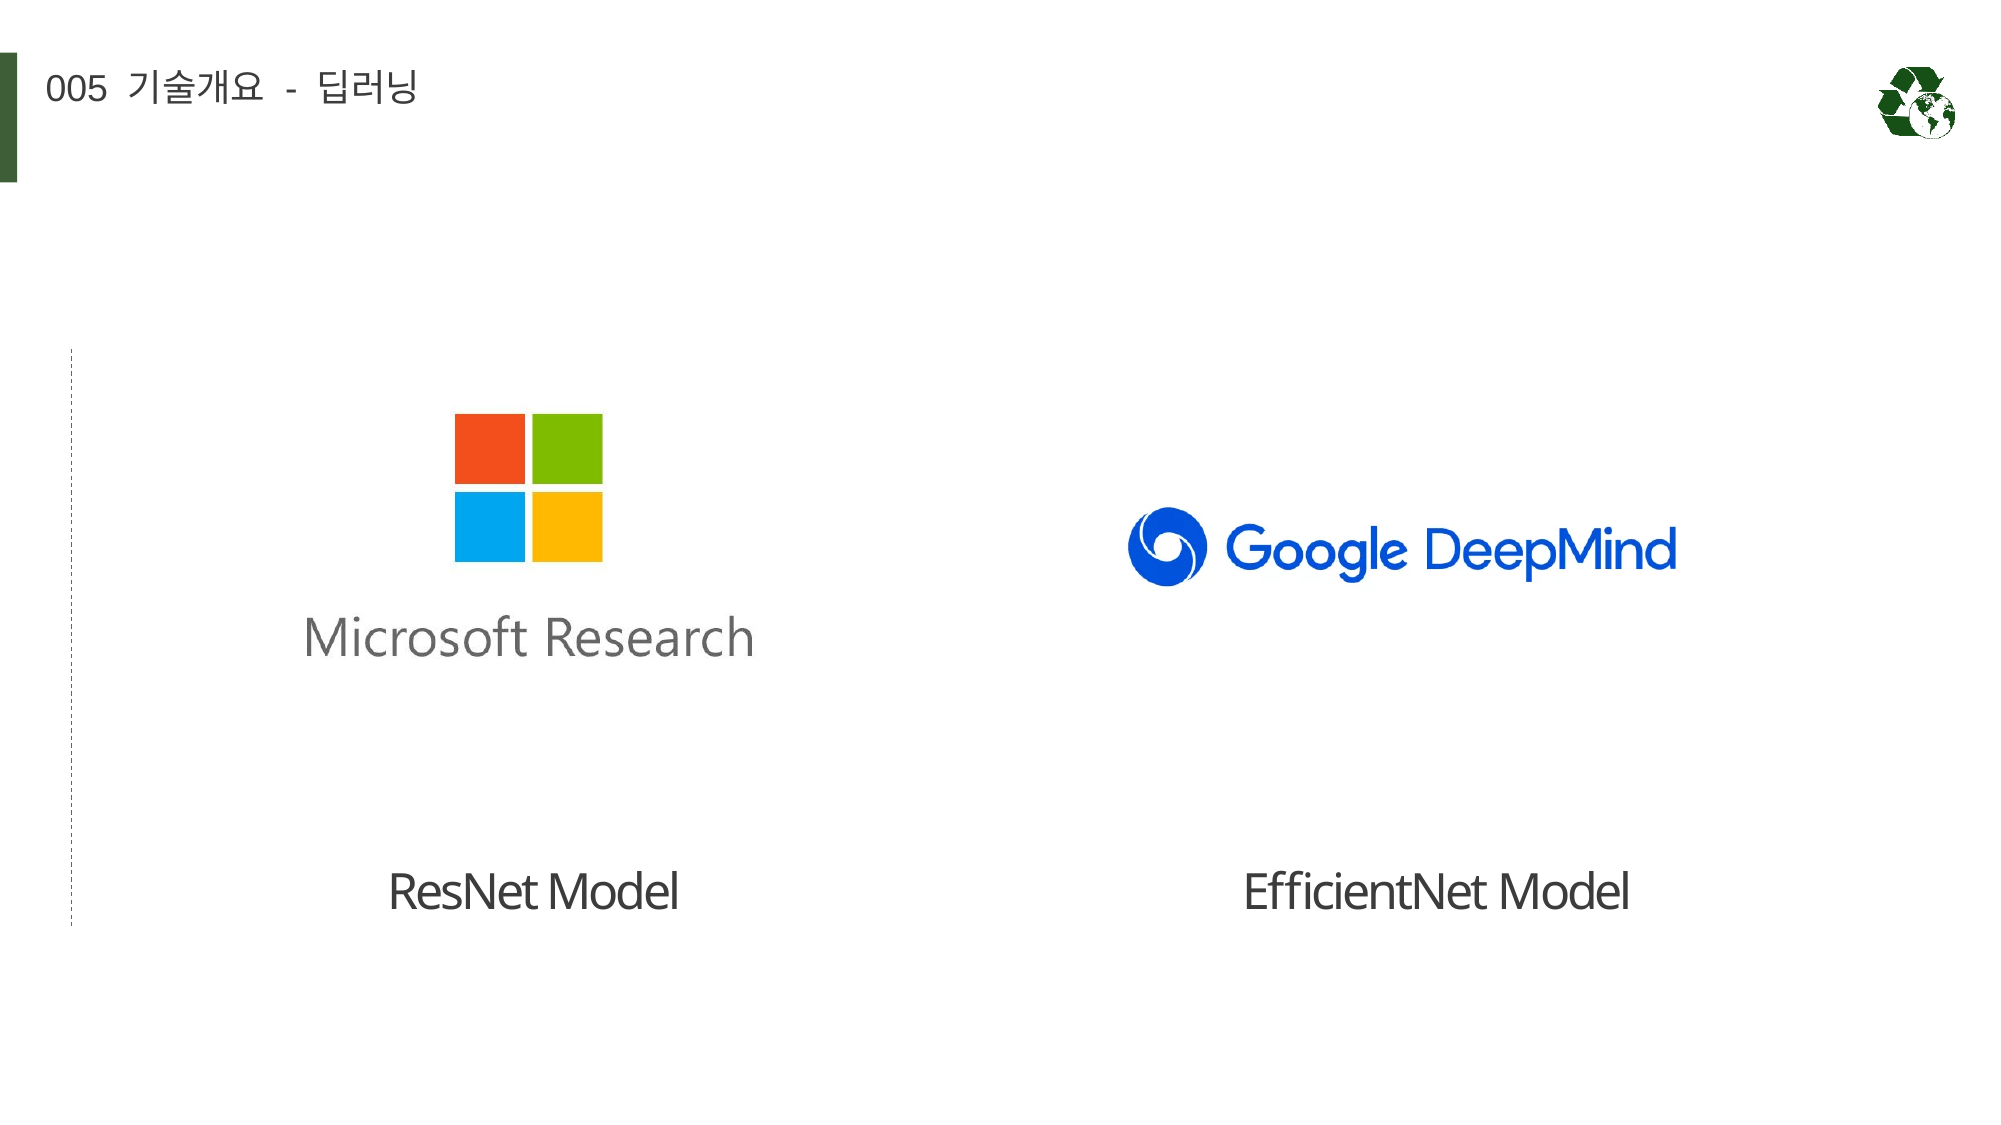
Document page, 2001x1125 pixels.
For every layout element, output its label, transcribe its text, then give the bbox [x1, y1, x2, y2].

text_box EfficientNet Model [1228, 851, 1648, 927]
text_box [0, 52, 18, 183]
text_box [1865, 0, 1961, 202]
picture [1055, 287, 1748, 807]
text_box ResNet Model [359, 851, 696, 927]
text_box 005 기술개요 - 딥러닝 [30, 56, 436, 117]
picture [202, 287, 854, 776]
picture [1878, 67, 1955, 139]
